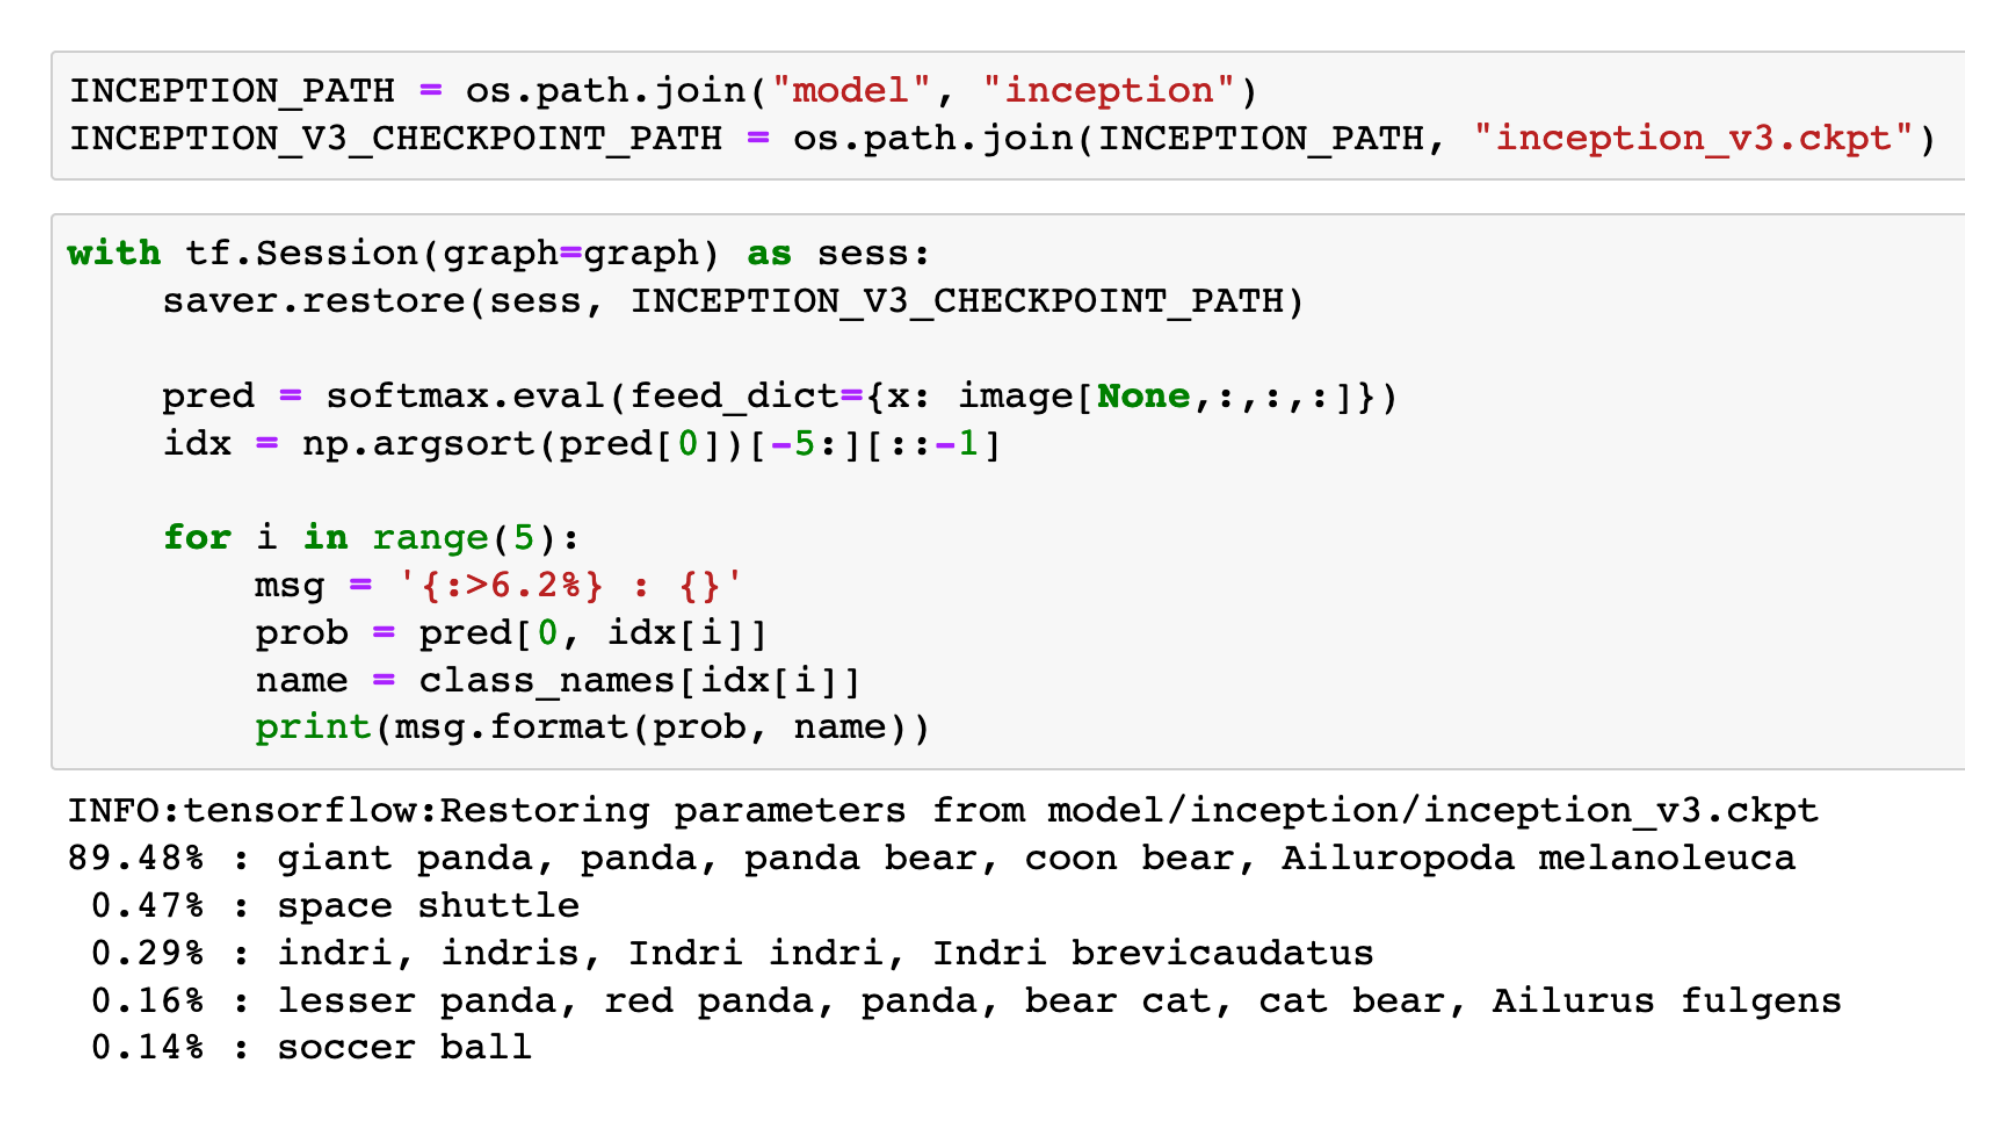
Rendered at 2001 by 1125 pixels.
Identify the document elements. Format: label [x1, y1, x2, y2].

picture [39, 39, 1965, 1084]
